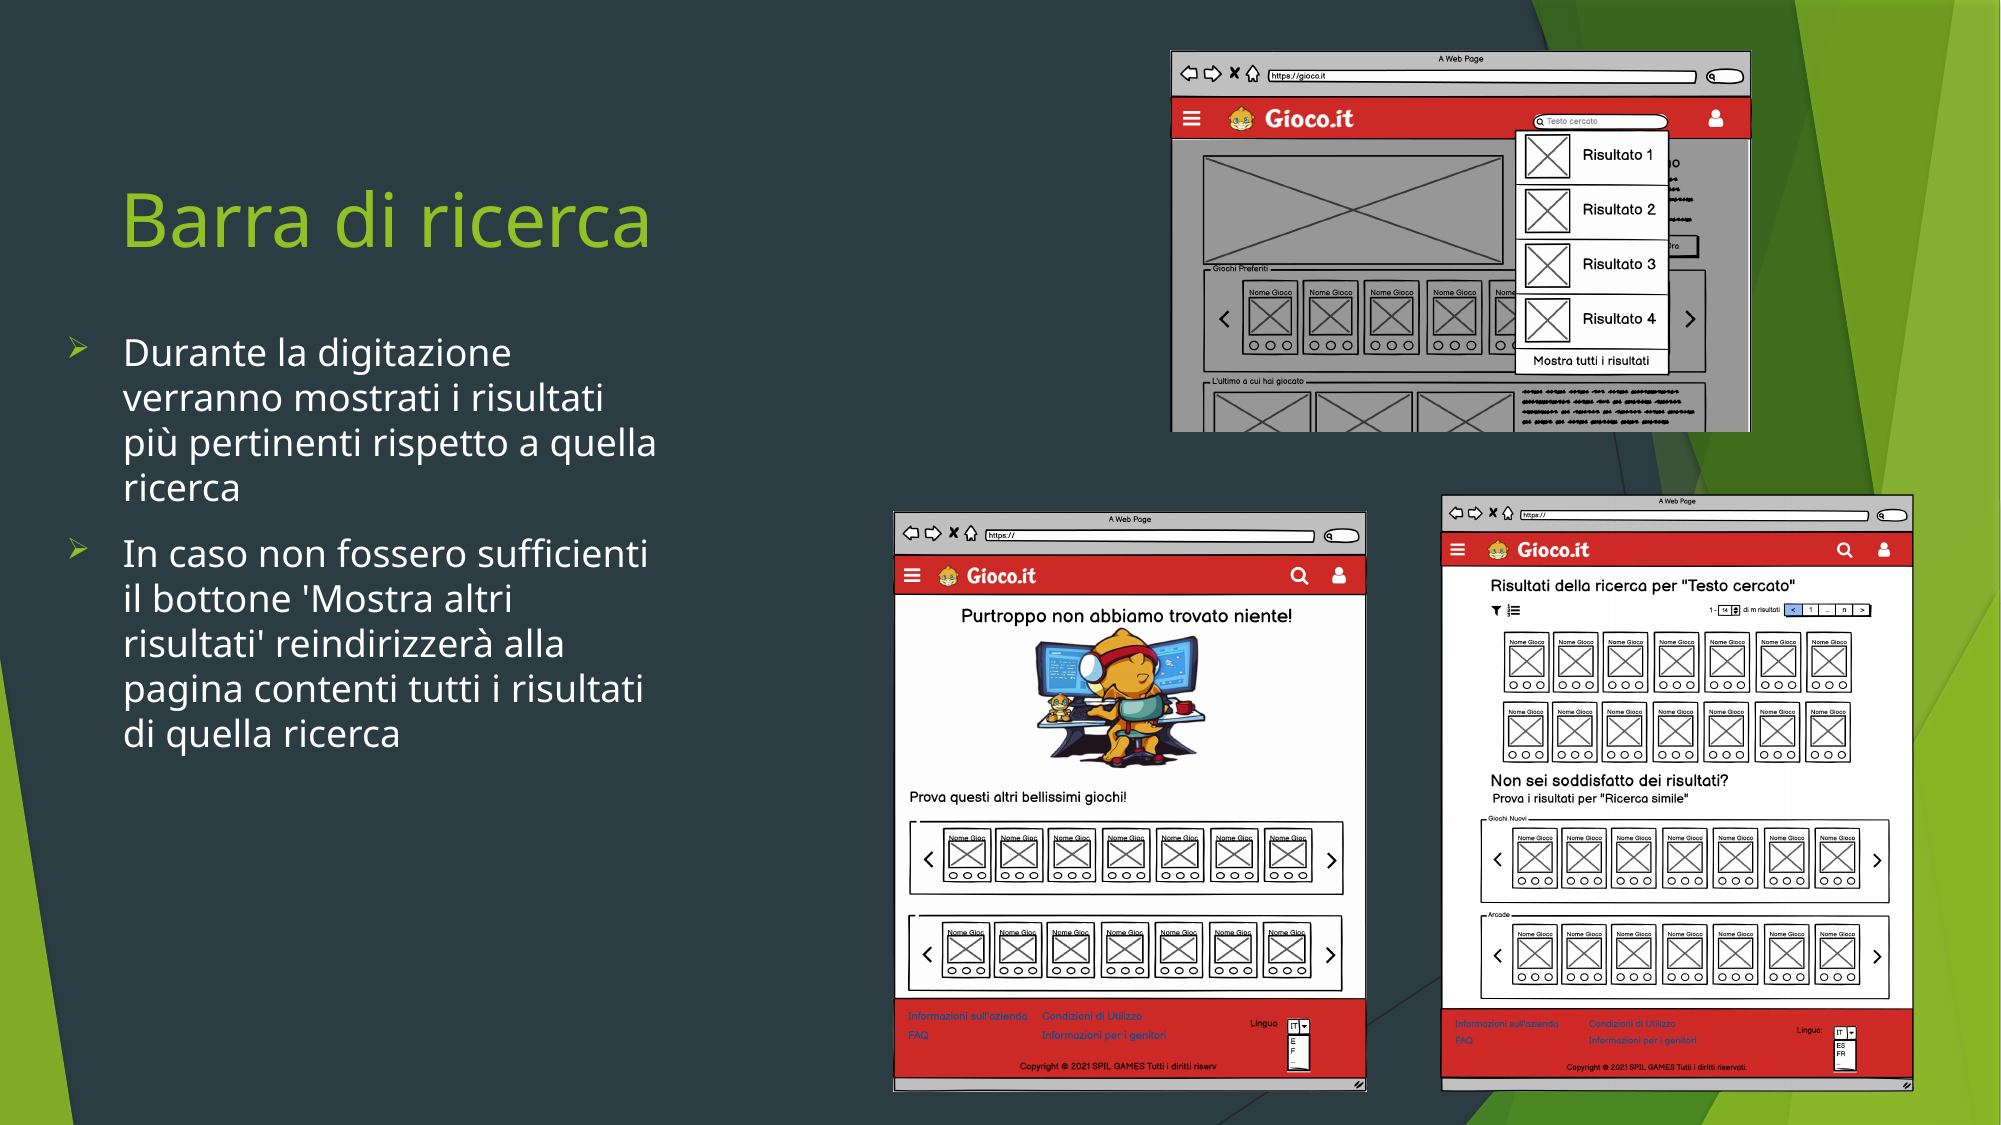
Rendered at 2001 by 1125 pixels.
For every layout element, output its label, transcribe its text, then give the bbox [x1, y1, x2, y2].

title Barra di ricerca [105, 133, 675, 302]
picture [892, 511, 1368, 1093]
picture [1439, 493, 1914, 1093]
text_box Durante la digitazione verranno mostrati i risultati più pertinenti rispetto a quella ricerca In caso non fossero sufficienti il bottone 'Mostra altri risultati' reindirizzerà alla pagina contenti tutti i risultati di quella ricerca [51, 321, 675, 902]
picture [1170, 50, 1753, 433]
